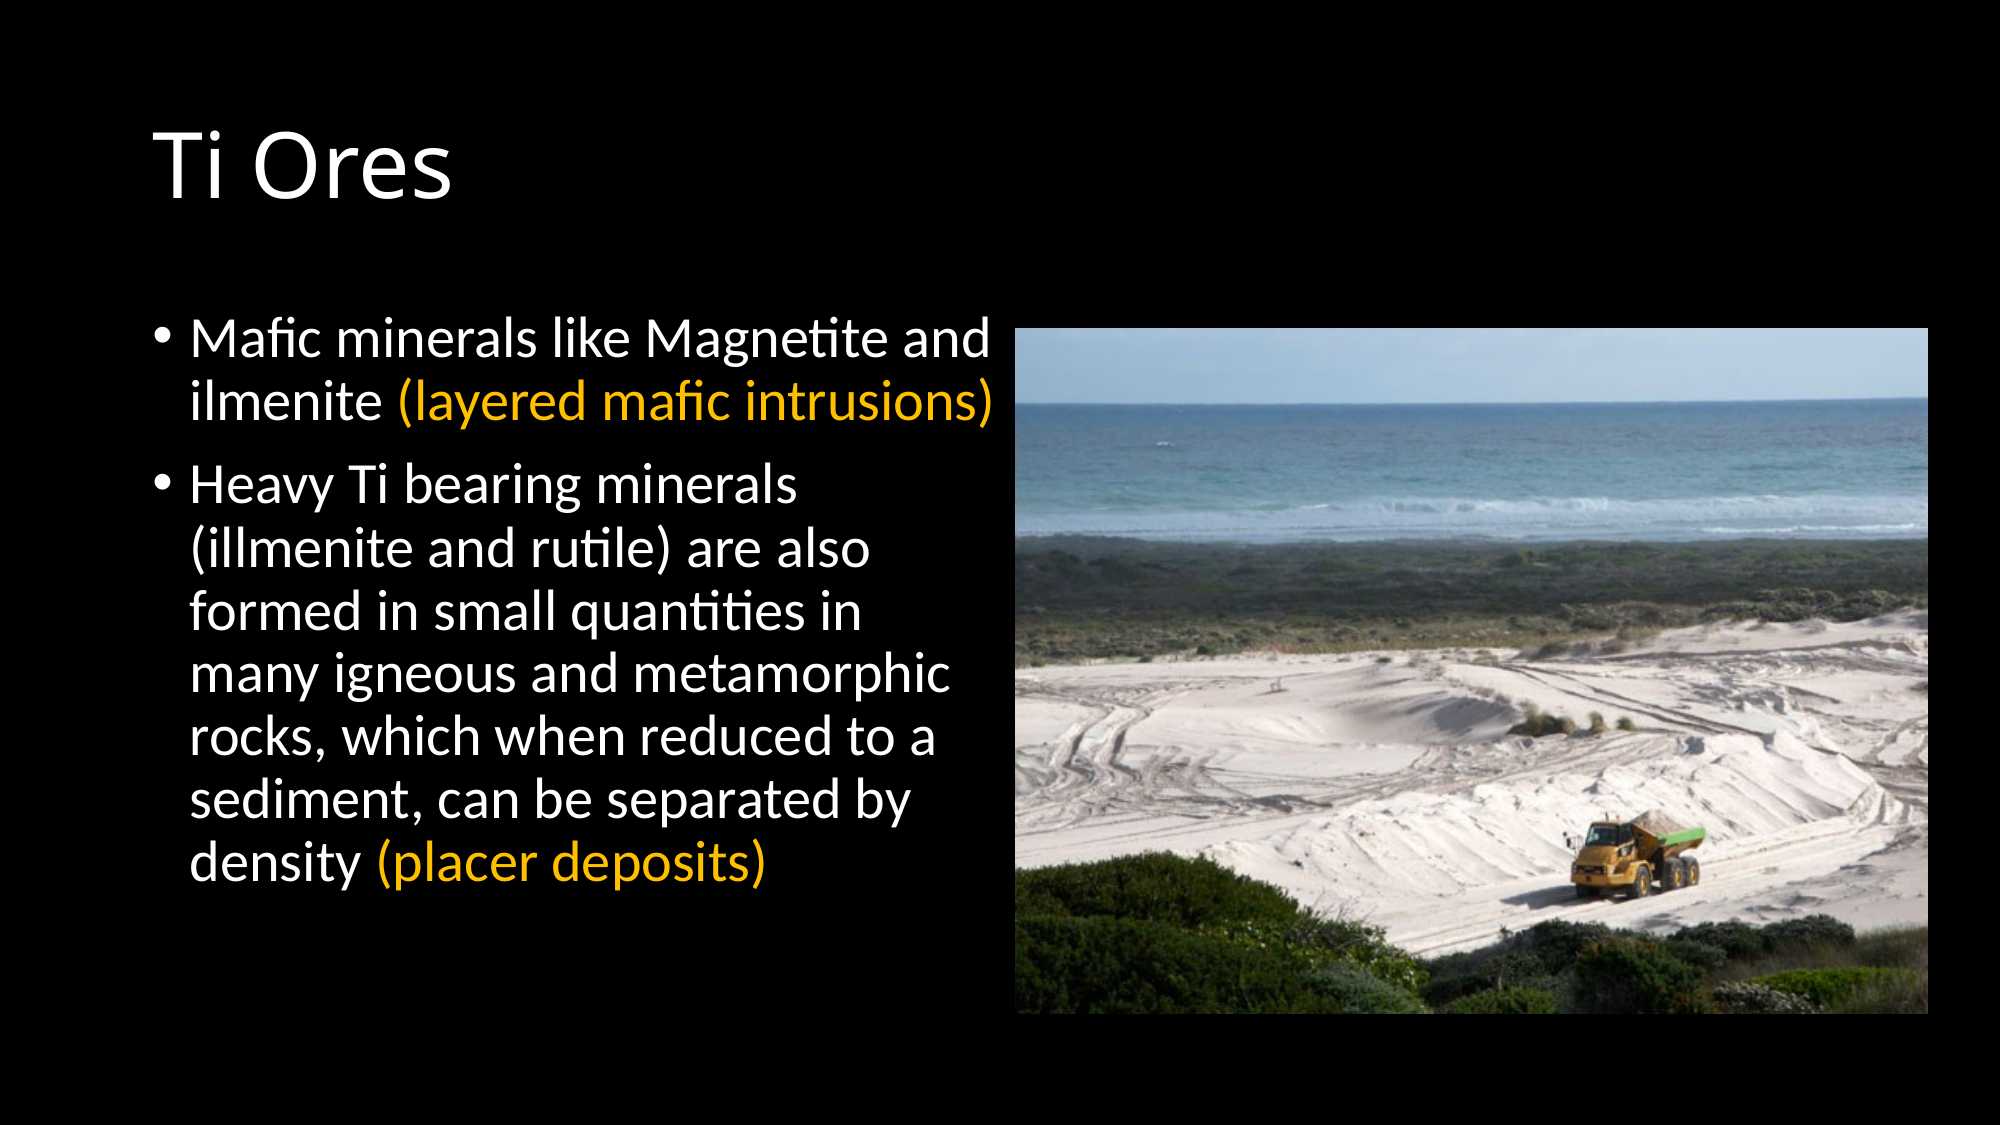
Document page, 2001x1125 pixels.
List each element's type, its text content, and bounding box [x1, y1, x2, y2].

picture [1014, 328, 1928, 1014]
list Mafic minerals like Magnetite and ilmenite (layered mafic intrusions) Heavy Ti bearing minerals (illmenite and rutile) are also formed in small quantities in many igneous and metamorphic rocks, which when reduced to a sediment, can be separated by density (placer deposits) [137, 299, 1015, 1014]
title Ti Ores [137, 59, 1863, 278]
